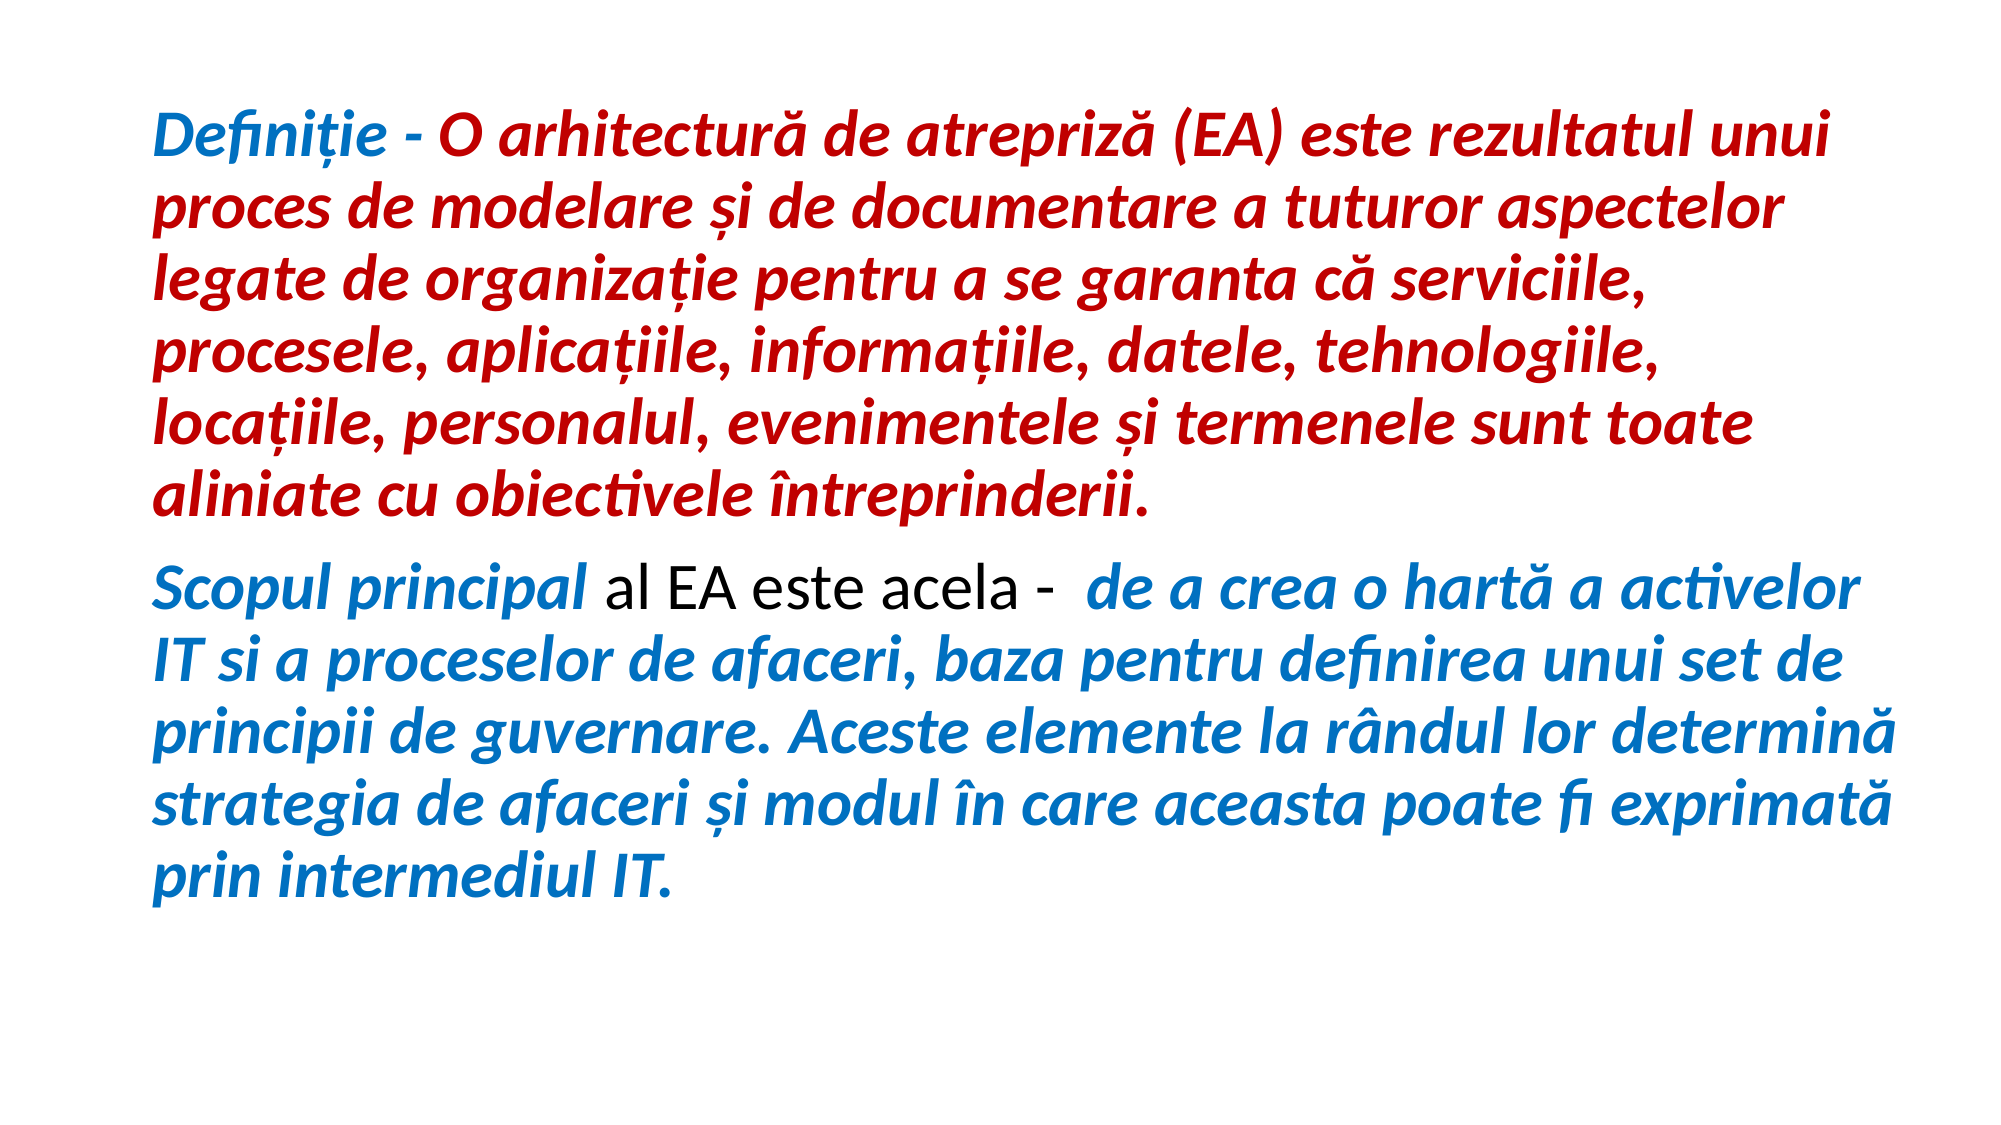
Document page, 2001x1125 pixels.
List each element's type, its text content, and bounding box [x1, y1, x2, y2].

list Definiție - O arhitectură de atrepriză (EA) este rezultatul unui proces de modelare şi de documentare a tuturor aspectelor legate de organizaţie pentru a se garanta că serviciile, procesele, aplicaţiile, informaţiile, datele, tehnologiile, locaţiile, personalul, evenimentele şi termenele sunt toate aliniate cu obiectivele întreprinderii. Scopul principal al EA este acela - de a crea o hartă a activelor IT si a proceselor de afaceri, baza pentru definirea unui set de principii de guvernare. Aceste elemente la rândul lor determină strategia de afaceri şi modul în care aceasta poate fi exprimată prin intermediul IT. [137, 90, 1925, 1014]
